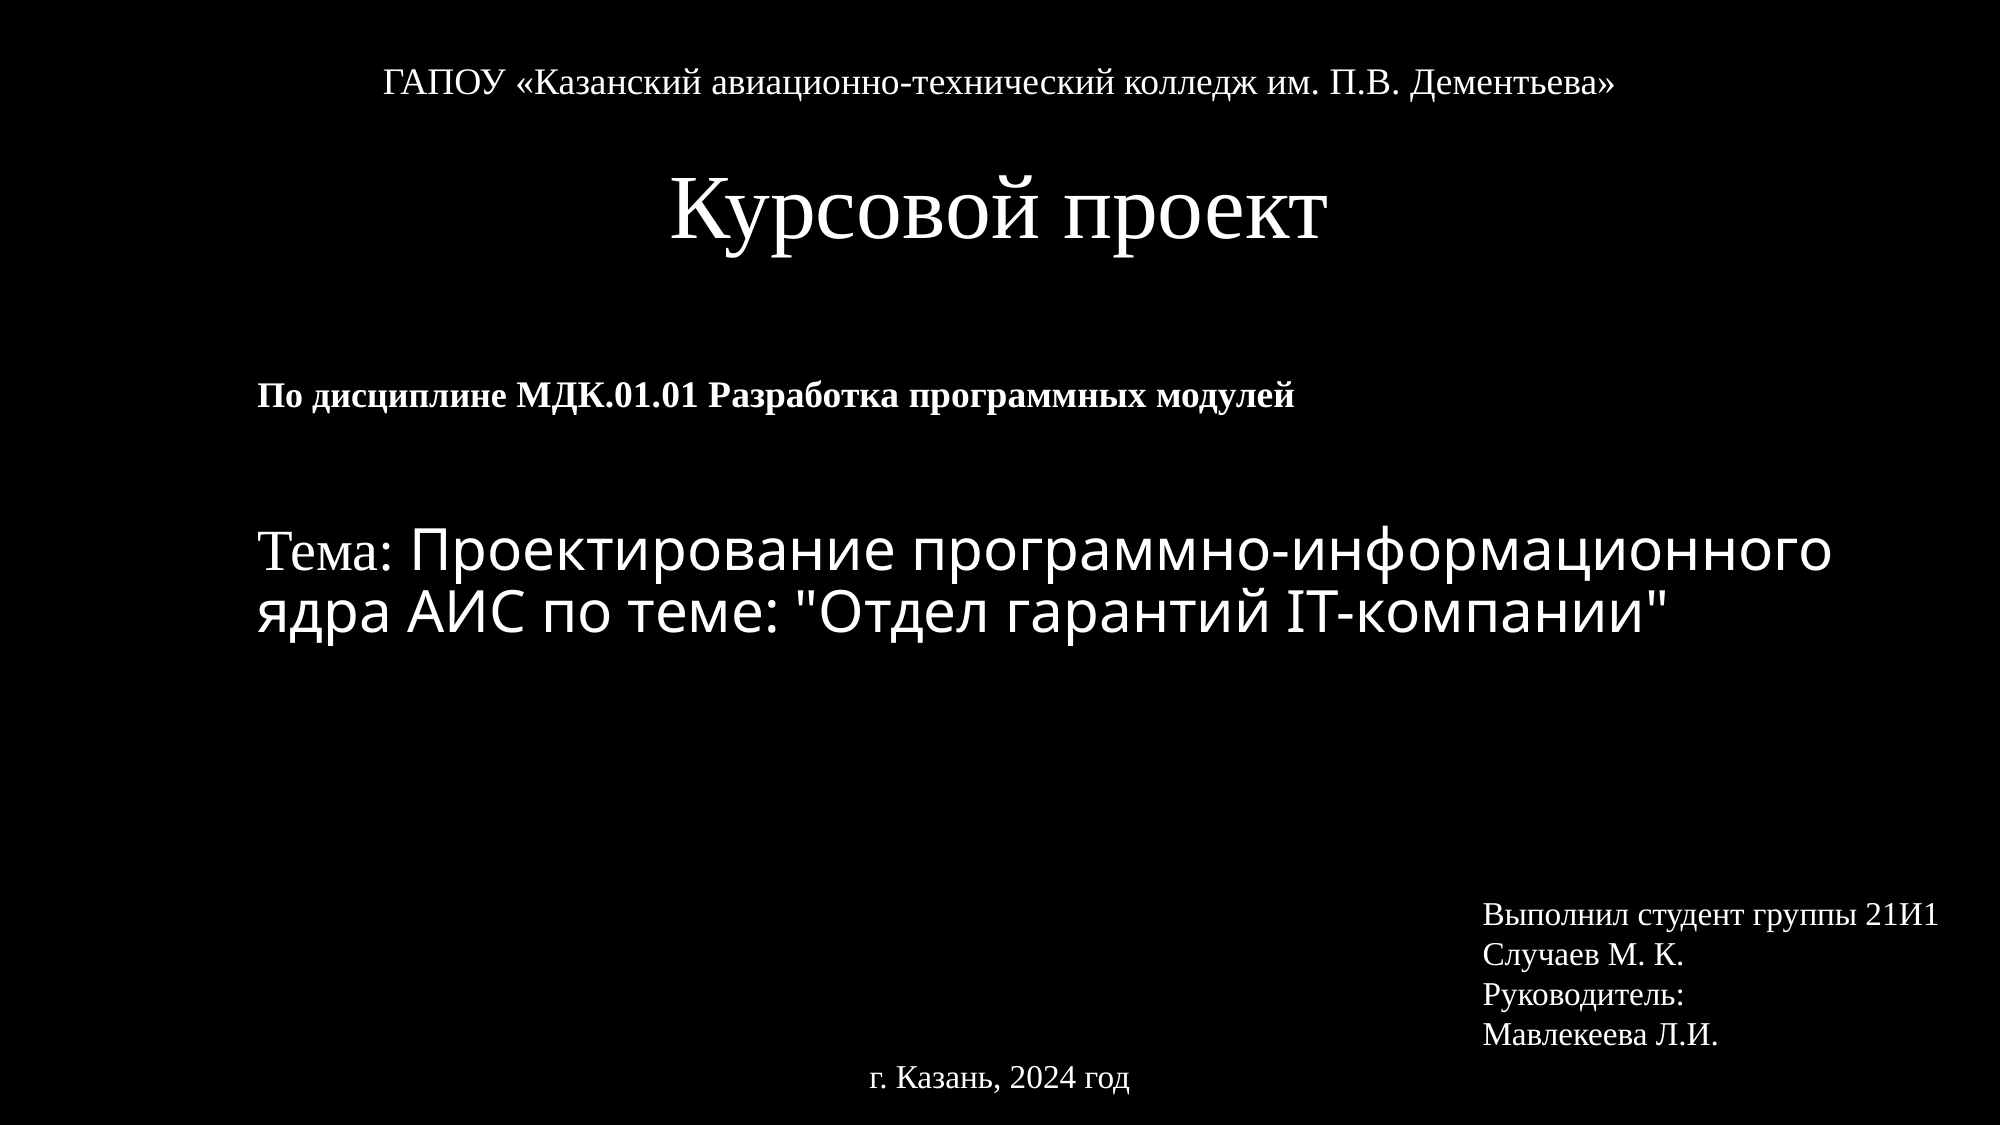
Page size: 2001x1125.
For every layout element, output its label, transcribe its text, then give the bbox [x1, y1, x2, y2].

text_box ГАПОУ «Казанский авиационно-технический колледж им. П.В. Дементьева» [278, 49, 1722, 110]
text_box По дисциплине МДК.01.01 Разработка программных модулей Тема: Проектирование программно-информационного ядра АИС по теме: "Отдел гарантий ІТ-компании" [242, 362, 1927, 767]
text_box Выполнил студент группы 21И1 Случаев М. К. Руководитель: Мавлекеева Л.И. [1471, 886, 2000, 1104]
text_box Курсовой проект [432, 130, 1567, 289]
text_box г. Казань, 2024 год [854, 1047, 1146, 1103]
